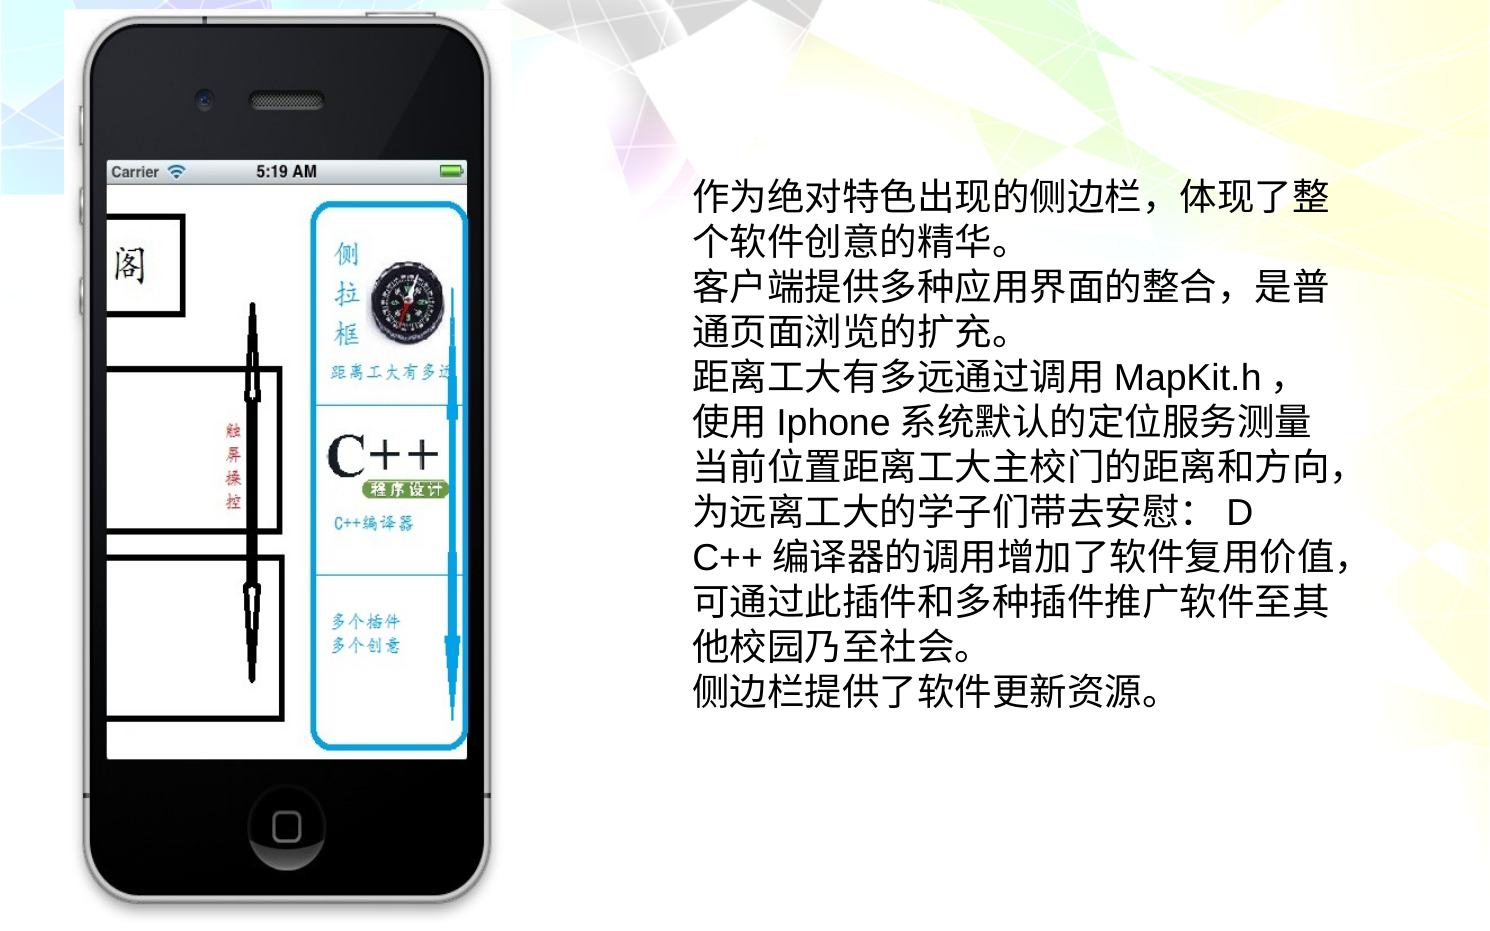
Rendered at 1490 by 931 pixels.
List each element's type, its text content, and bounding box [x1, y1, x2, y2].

text_box 作为绝对特色出现的侧边栏，体现了整个软件创意的精华。 客户端提供多种应用界面的整合，是普通页面浏览的扩充。 距离工大有多远通过调用MapKit.h，使用Iphone系统默认的定位服务测量当前位置距离工大主校门的距离和方向，为远离工大的学子们带去安慰：D C++编译器的调用增加了软件复用价值，可通过此插件和多种插件推广软件至其他校园乃至社会。 侧边栏提供了软件更新资源。 [677, 165, 1355, 720]
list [64, 9, 511, 923]
